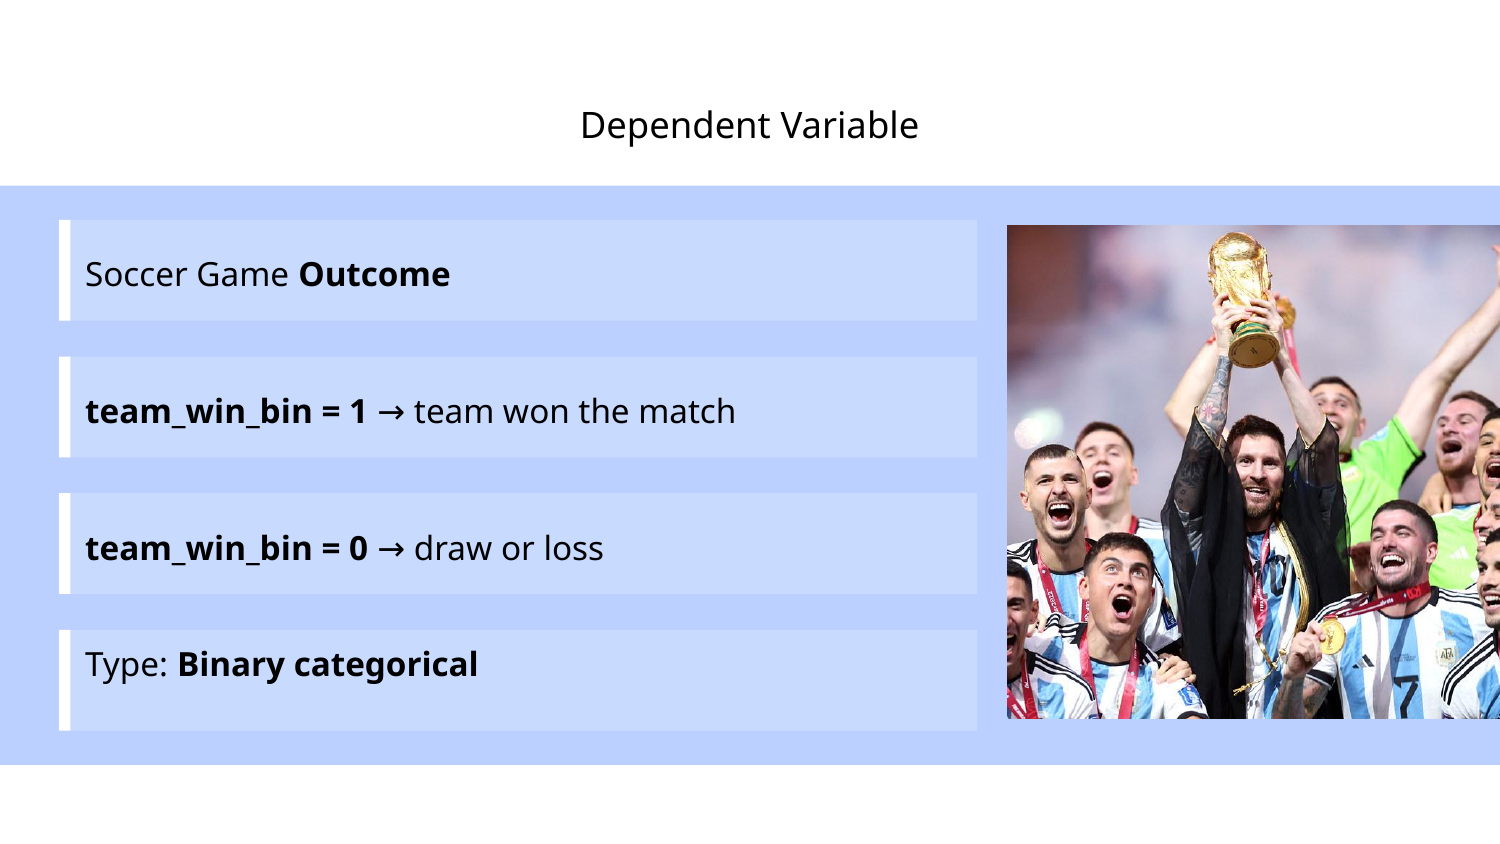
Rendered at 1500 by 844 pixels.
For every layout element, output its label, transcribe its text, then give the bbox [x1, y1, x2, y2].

list team_win_bin = 0 → draw or loss [70, 493, 978, 595]
list Type: Binary categorical [70, 630, 978, 732]
title Dependent Variable [62, 86, 1438, 161]
picture [1006, 225, 1500, 719]
list Soccer Game Outcome [70, 219, 978, 321]
list team_win_bin = 1 → team won the match [70, 356, 978, 458]
